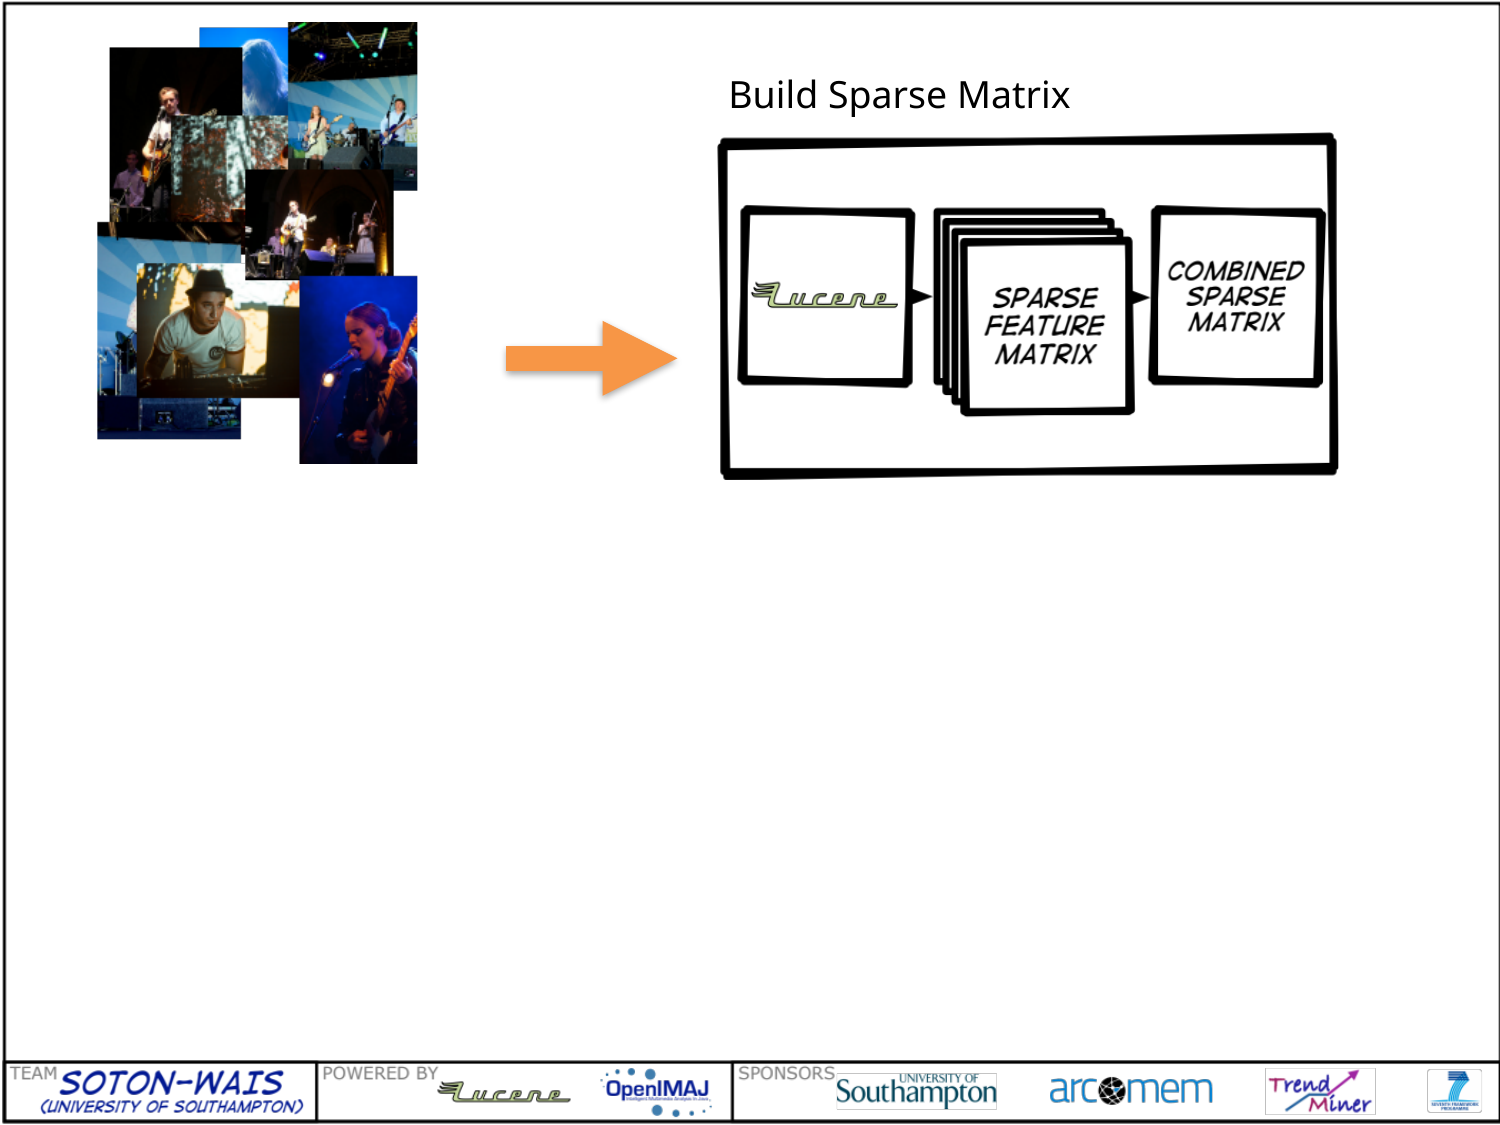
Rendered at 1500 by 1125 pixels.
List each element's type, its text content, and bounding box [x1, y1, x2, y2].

text_box Build Sparse Matrix [713, 63, 1246, 124]
picture [715, 129, 1339, 480]
picture [97, 22, 418, 464]
